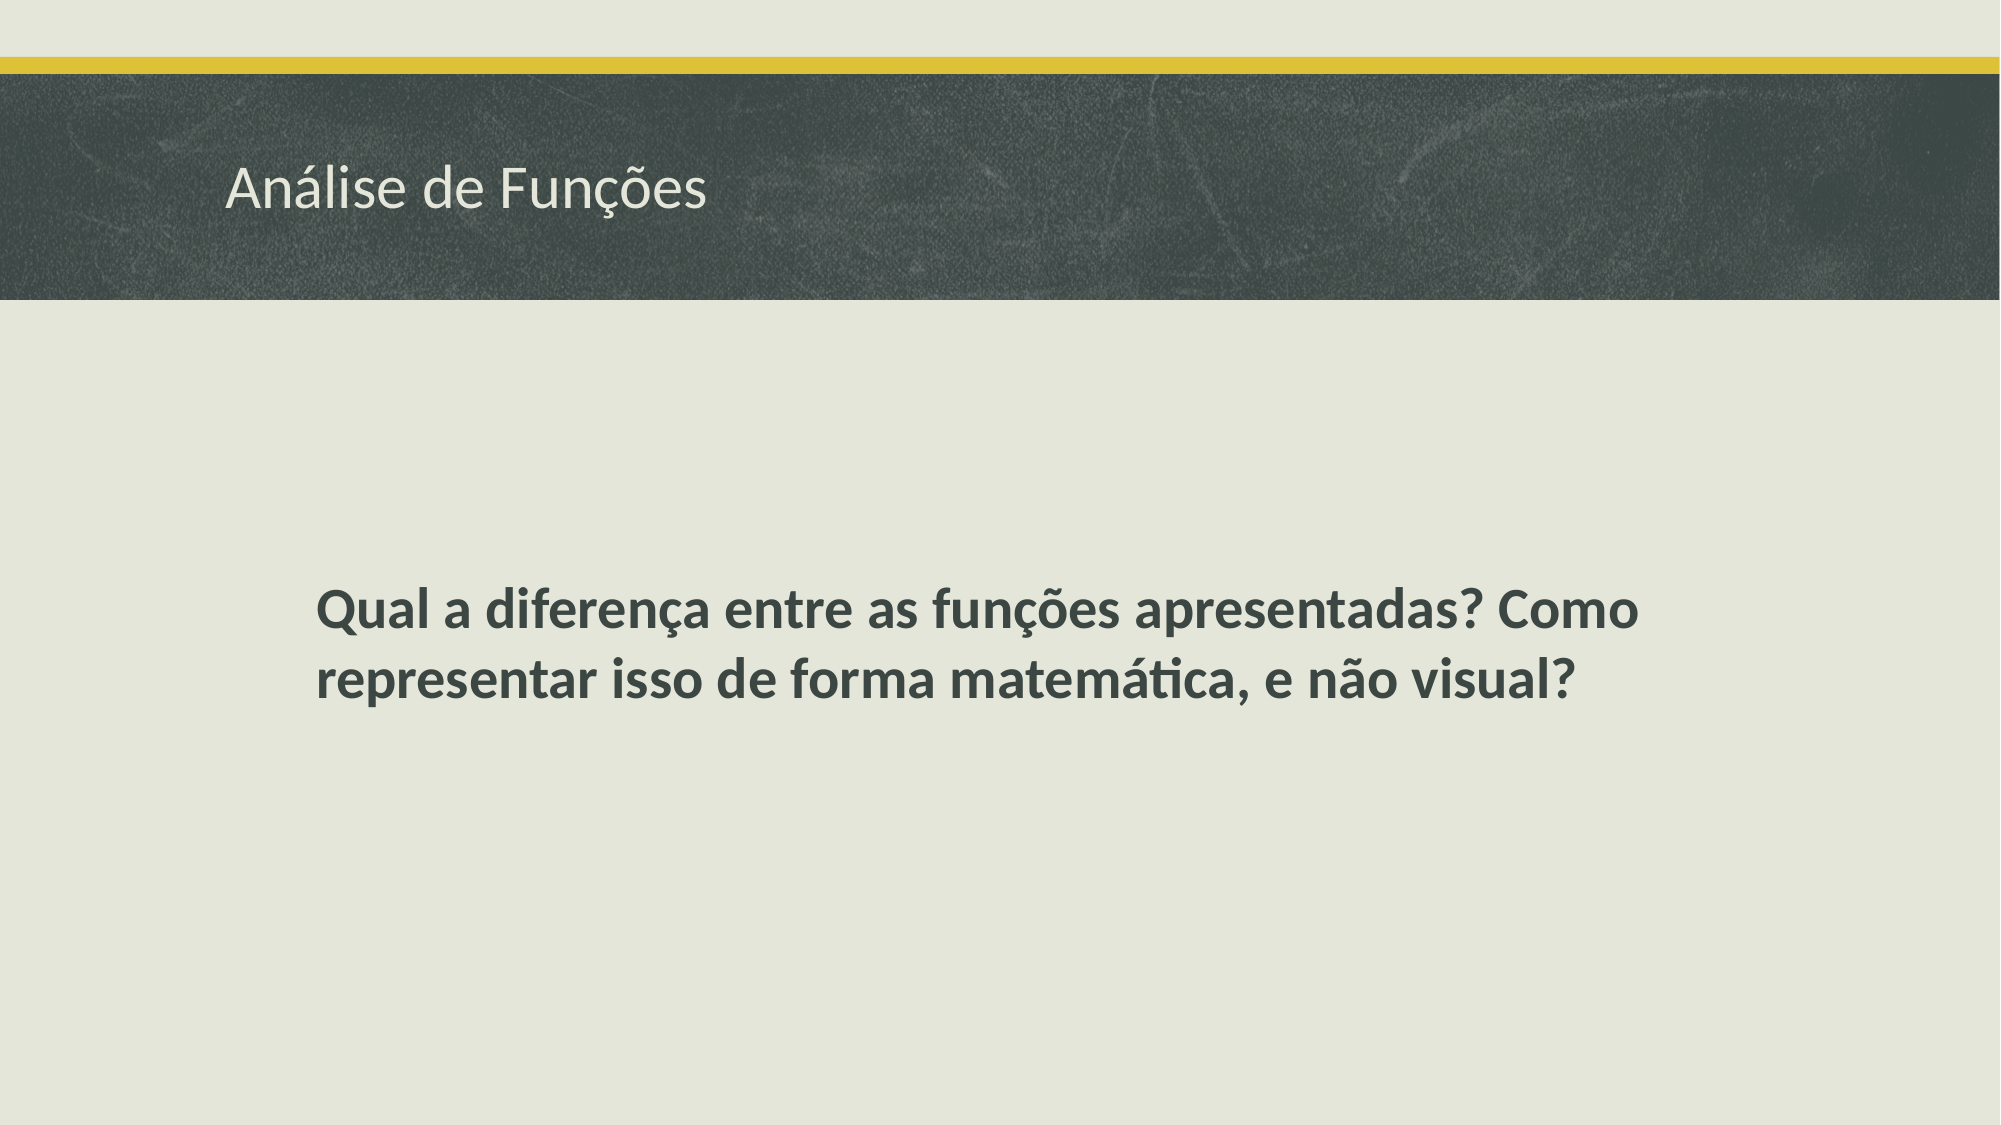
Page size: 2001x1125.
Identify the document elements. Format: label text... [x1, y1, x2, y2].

picture [0, 74, 2000, 300]
title Análise de Funções [210, 75, 1790, 299]
text_box Qual a diferença entre as funções apresentadas? Como representar isso de forma matemática, e não visual? [301, 562, 1699, 718]
